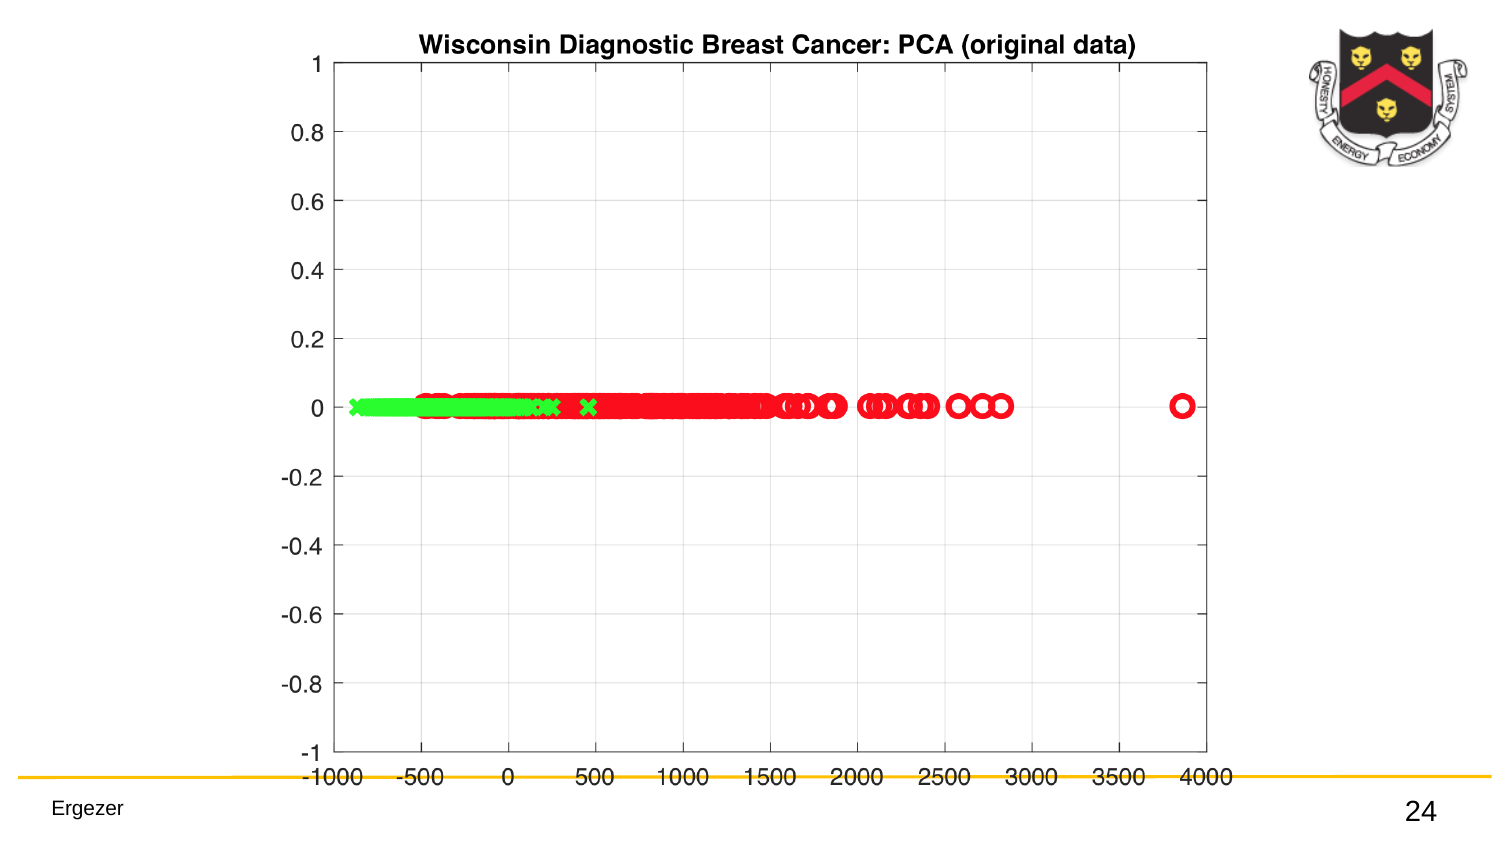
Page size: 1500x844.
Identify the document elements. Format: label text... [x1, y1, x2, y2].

picture [187, 0, 1470, 844]
slide_number ‹#› [1389, 777, 1480, 842]
